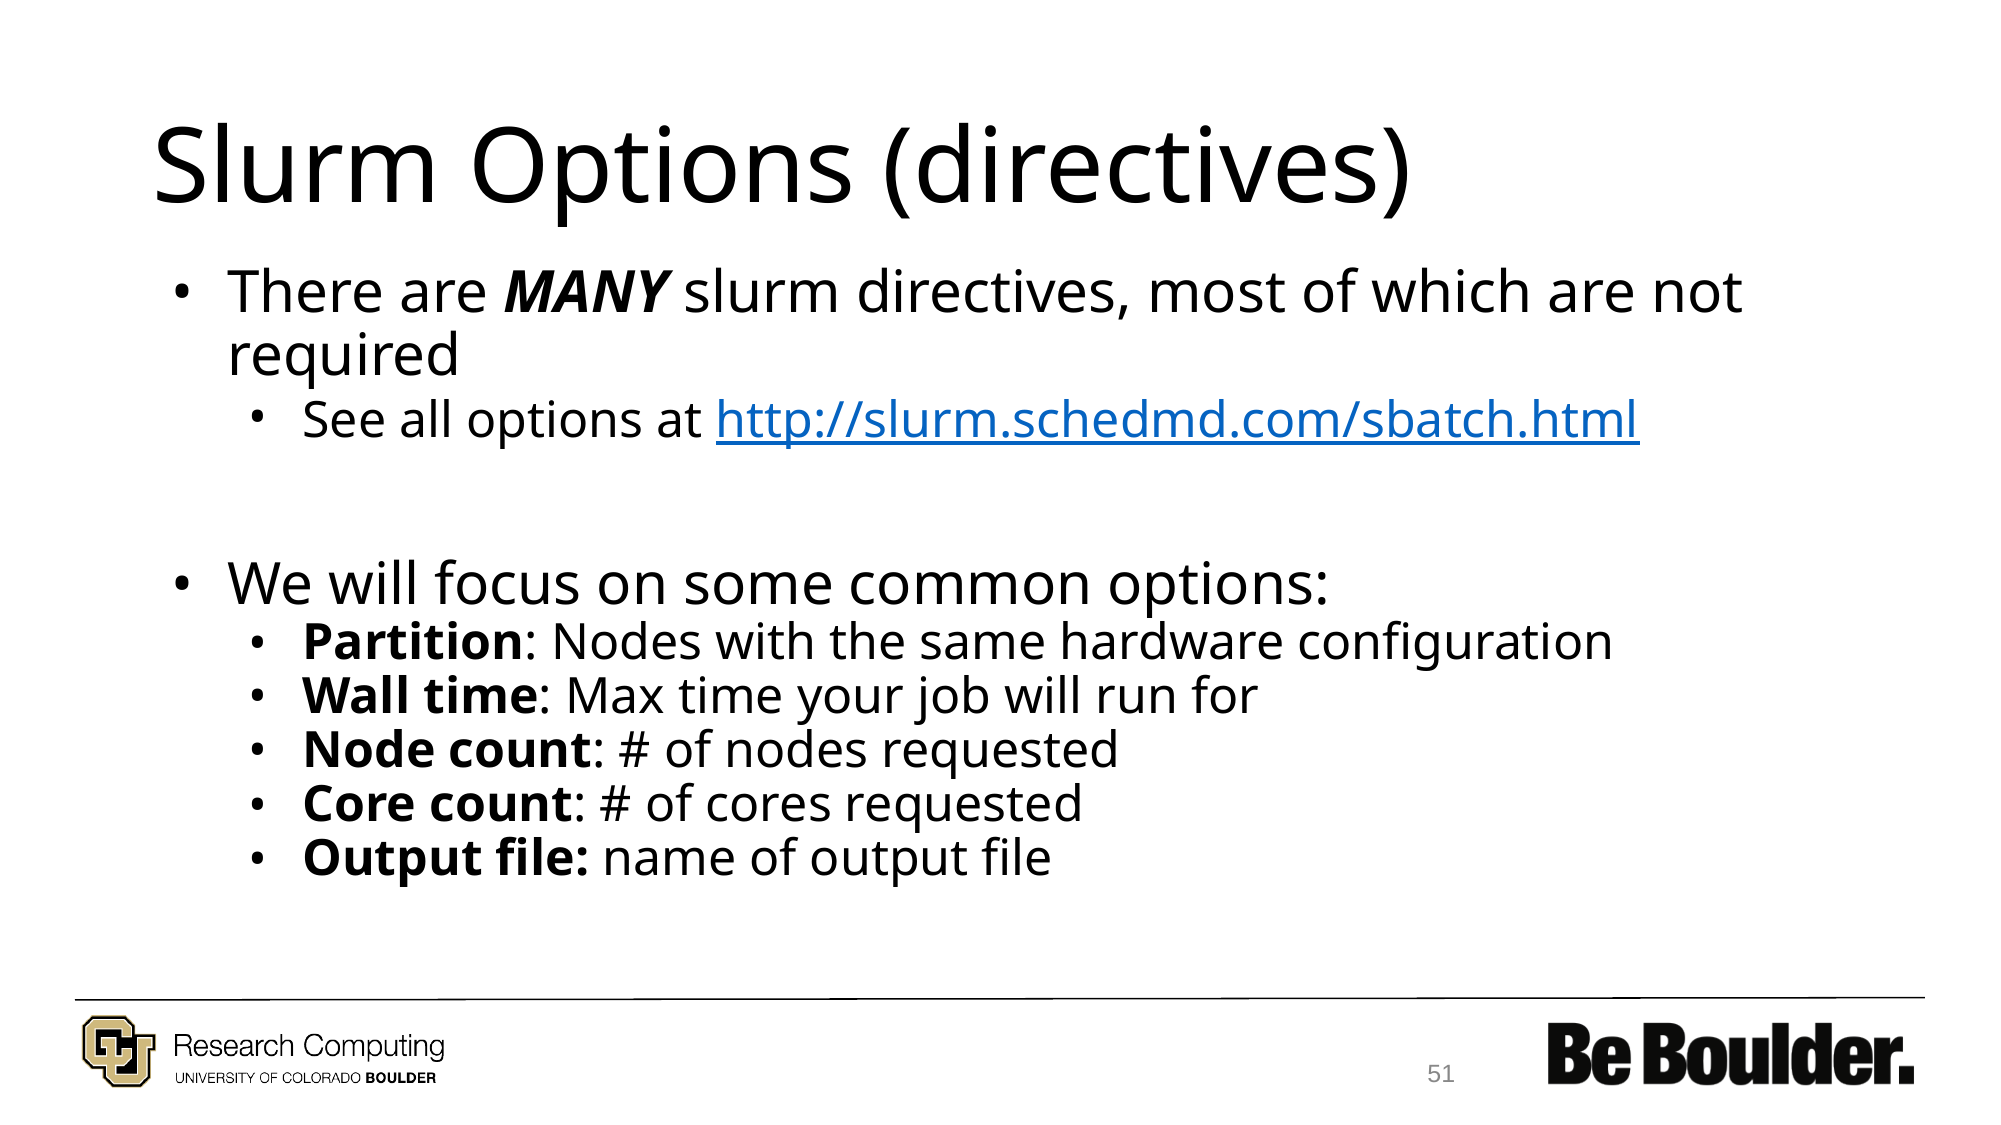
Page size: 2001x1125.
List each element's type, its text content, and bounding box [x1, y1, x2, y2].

slide_number 51 [1412, 1042, 1525, 1103]
picture [1524, 1015, 1938, 1088]
list There are MANY slurm directives, most of which are not required See all options at http://slurm.schedmd.com/sbatch.html We will focus on some common options: Partition: Nodes with the same hardware configuration Wall time: Max time your job will run for Node count: # of nodes requested Core count: # of cores requested Output file: name of output file [137, 254, 1863, 938]
title Slurm Options (directives) [137, 59, 1863, 254]
picture [81, 1015, 444, 1088]
